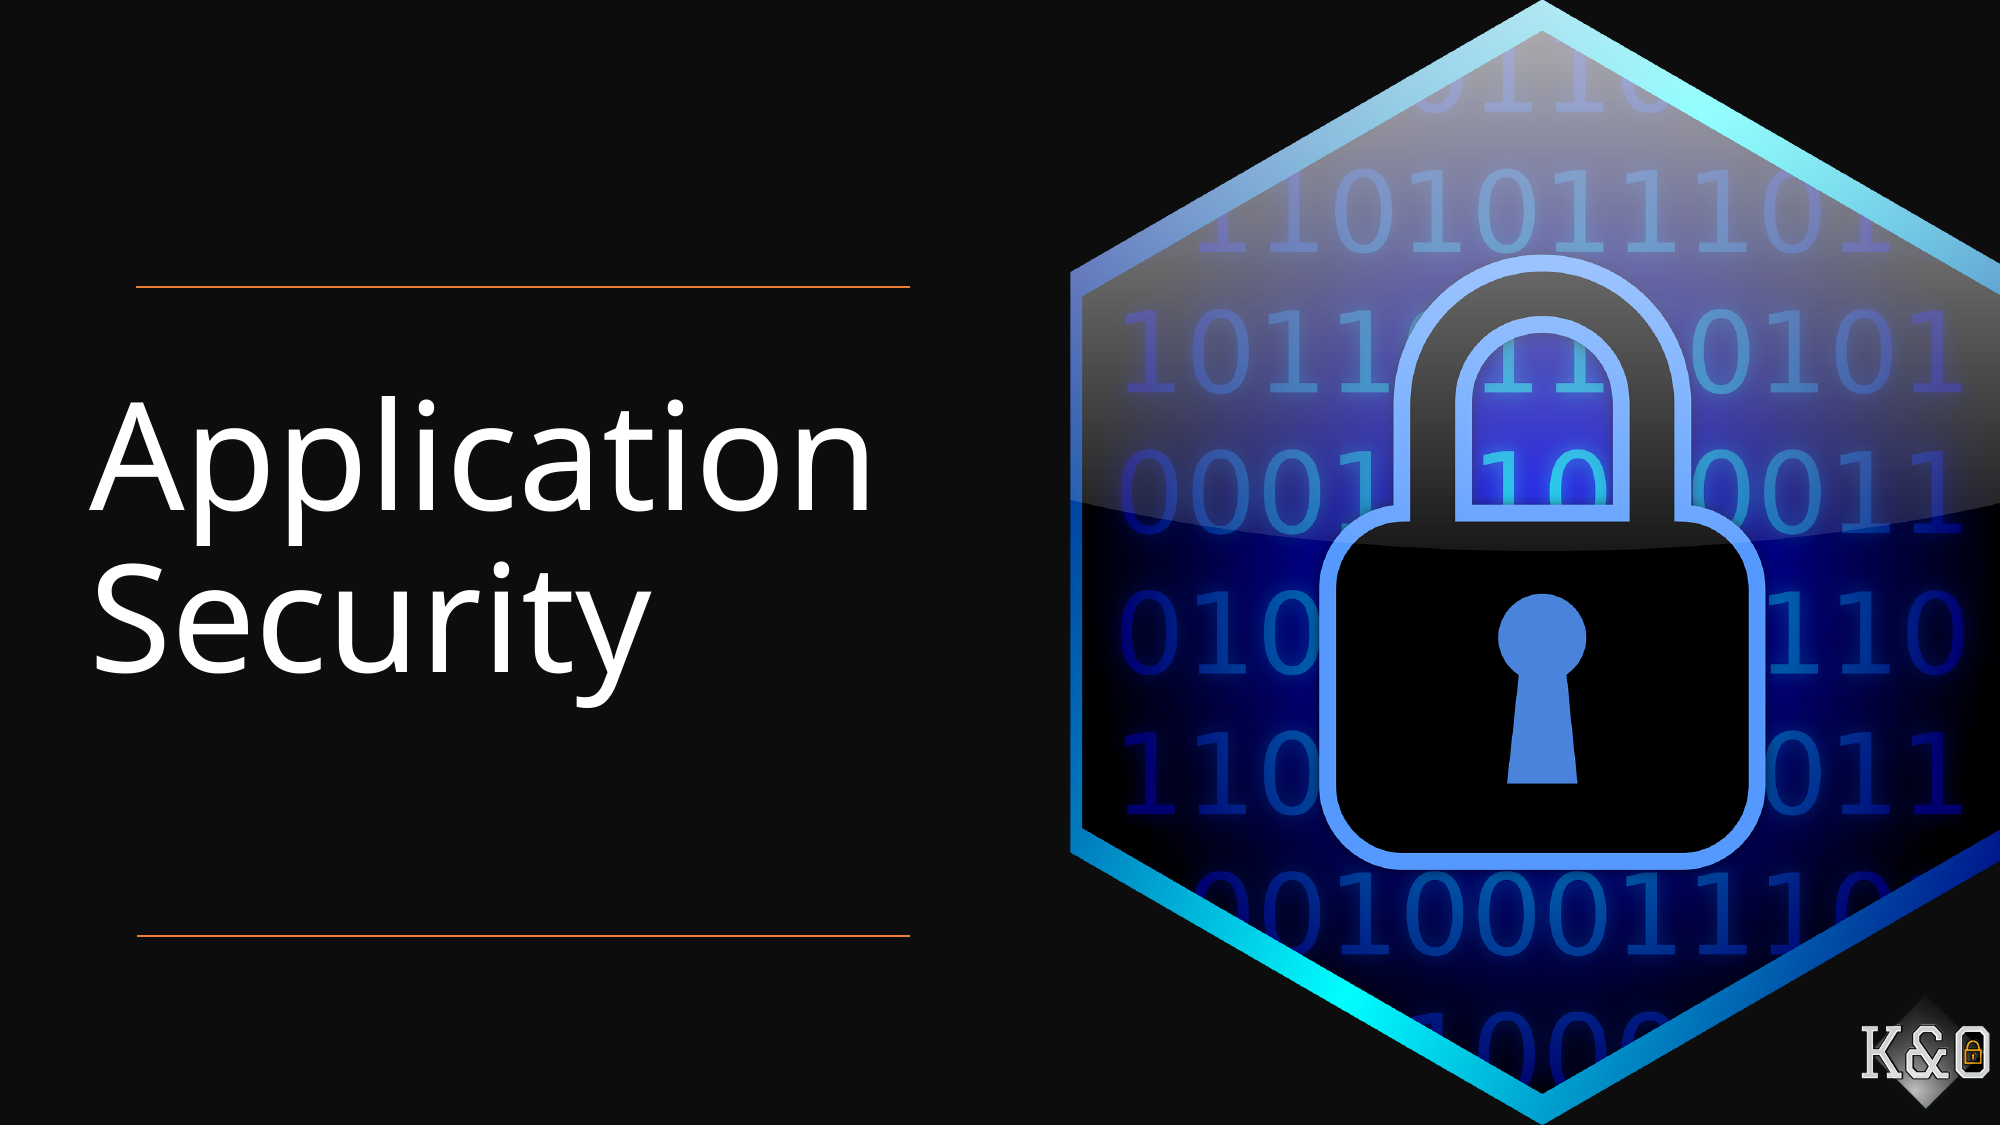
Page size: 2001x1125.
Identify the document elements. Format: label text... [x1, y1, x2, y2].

text_box [0, 0, 1070, 1125]
text_box Application Security [74, 511, 973, 713]
picture [1070, 0, 2000, 1125]
